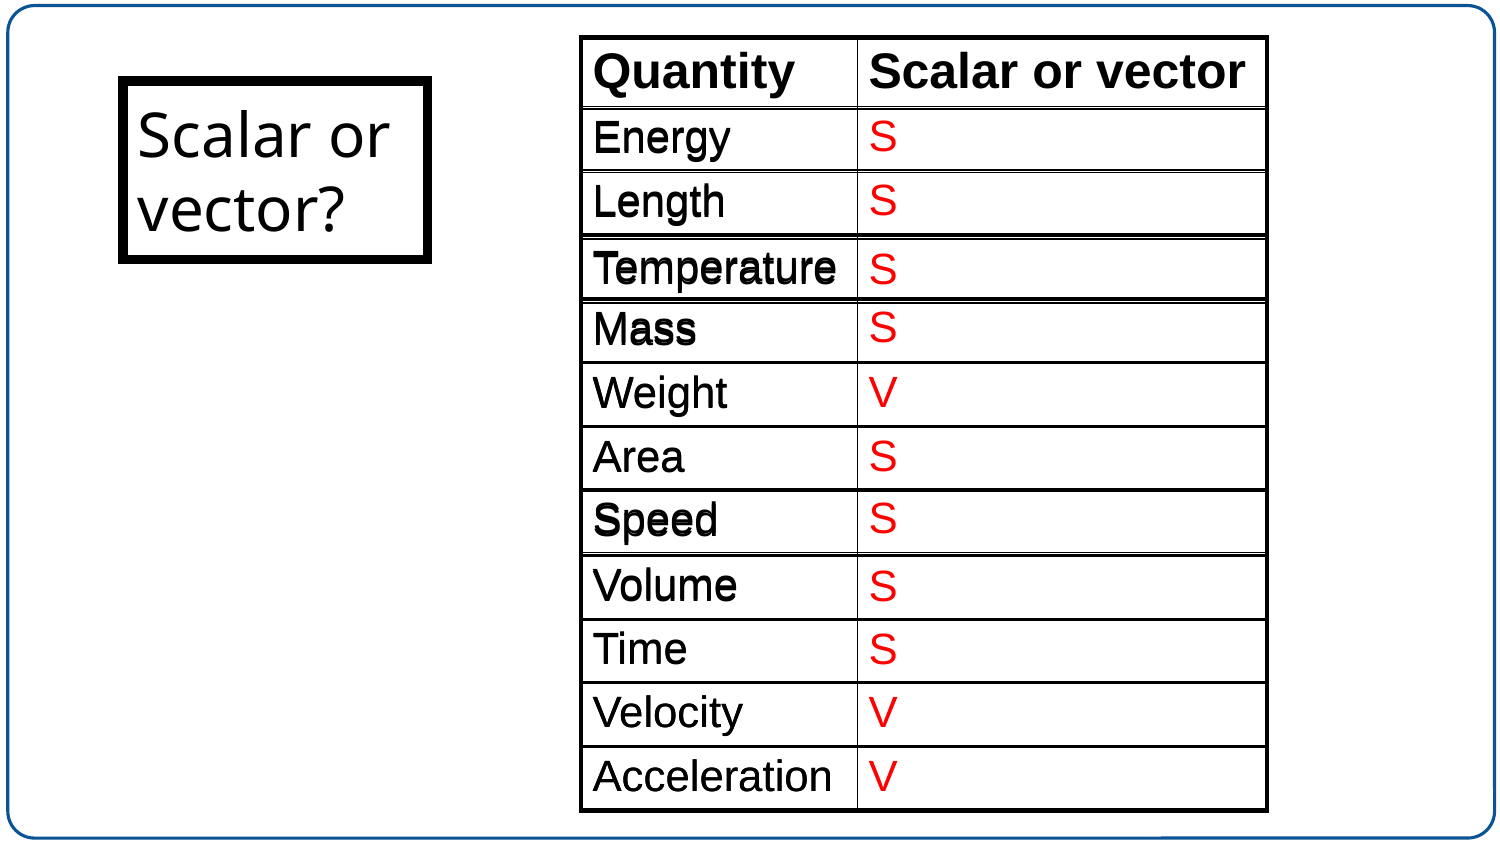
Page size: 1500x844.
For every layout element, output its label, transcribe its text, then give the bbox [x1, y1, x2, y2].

table_header Speed [583, 490, 857, 552]
table_header V [858, 363, 1265, 425]
table_header V [858, 748, 1265, 809]
table_header Mass [583, 299, 857, 361]
table_header Temperature [583, 240, 857, 297]
table_header S [858, 107, 1265, 169]
table_header Time [583, 620, 857, 682]
table_header S [858, 171, 1265, 233]
table_header S [858, 427, 1265, 488]
table_header Area [583, 427, 857, 488]
table_header S [858, 557, 1265, 619]
table_header S [858, 490, 1265, 552]
table_header S [858, 299, 1265, 361]
table_header Acceleration [583, 748, 857, 809]
title Scalar or vector? [122, 80, 428, 260]
table_header Weight [583, 363, 857, 425]
table_header Quantity [583, 40, 857, 106]
table_header Energy [583, 107, 857, 169]
table_header S [858, 240, 1265, 297]
table_header Volume [583, 557, 857, 619]
table_header Scalar or vector [858, 40, 1265, 106]
table_header S [858, 620, 1265, 682]
table_header Velocity [583, 683, 857, 745]
table_header V [858, 683, 1265, 745]
table_header Length [583, 171, 857, 233]
